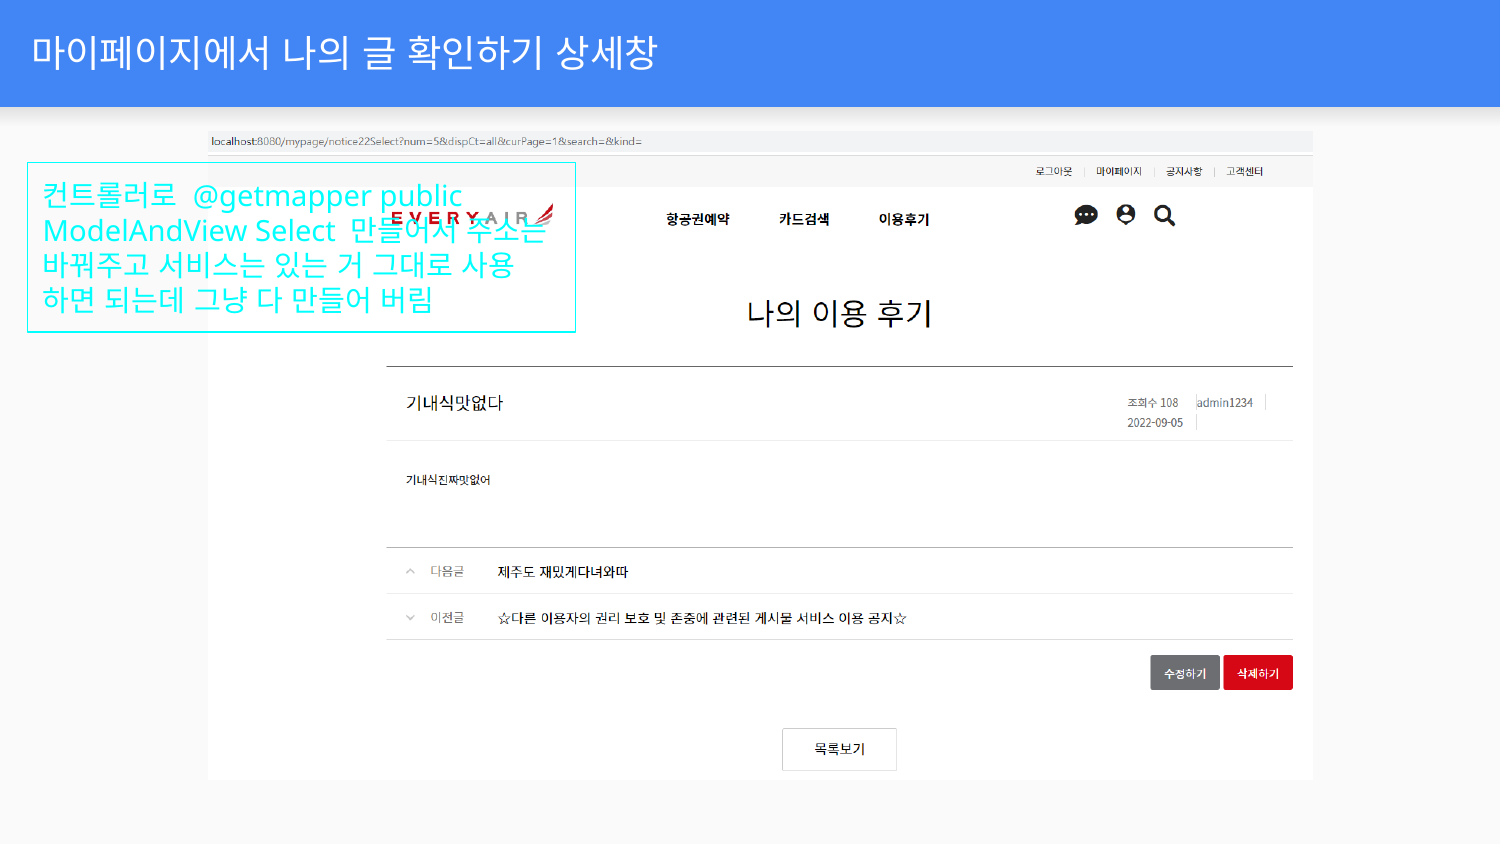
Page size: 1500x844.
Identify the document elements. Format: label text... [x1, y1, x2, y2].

title 마이페이지에서 나의 글 확인하기 상세창 [16, 2, 1464, 102]
picture [208, 131, 1313, 780]
text_box 컨트롤러로 @getmapper public ModelAndView Select 만들어서 주소는 바꿔주고 서비스는 있는 거 그대로 사용 하면 되는데 그냥 다 만들어 버림 [27, 162, 202, 333]
